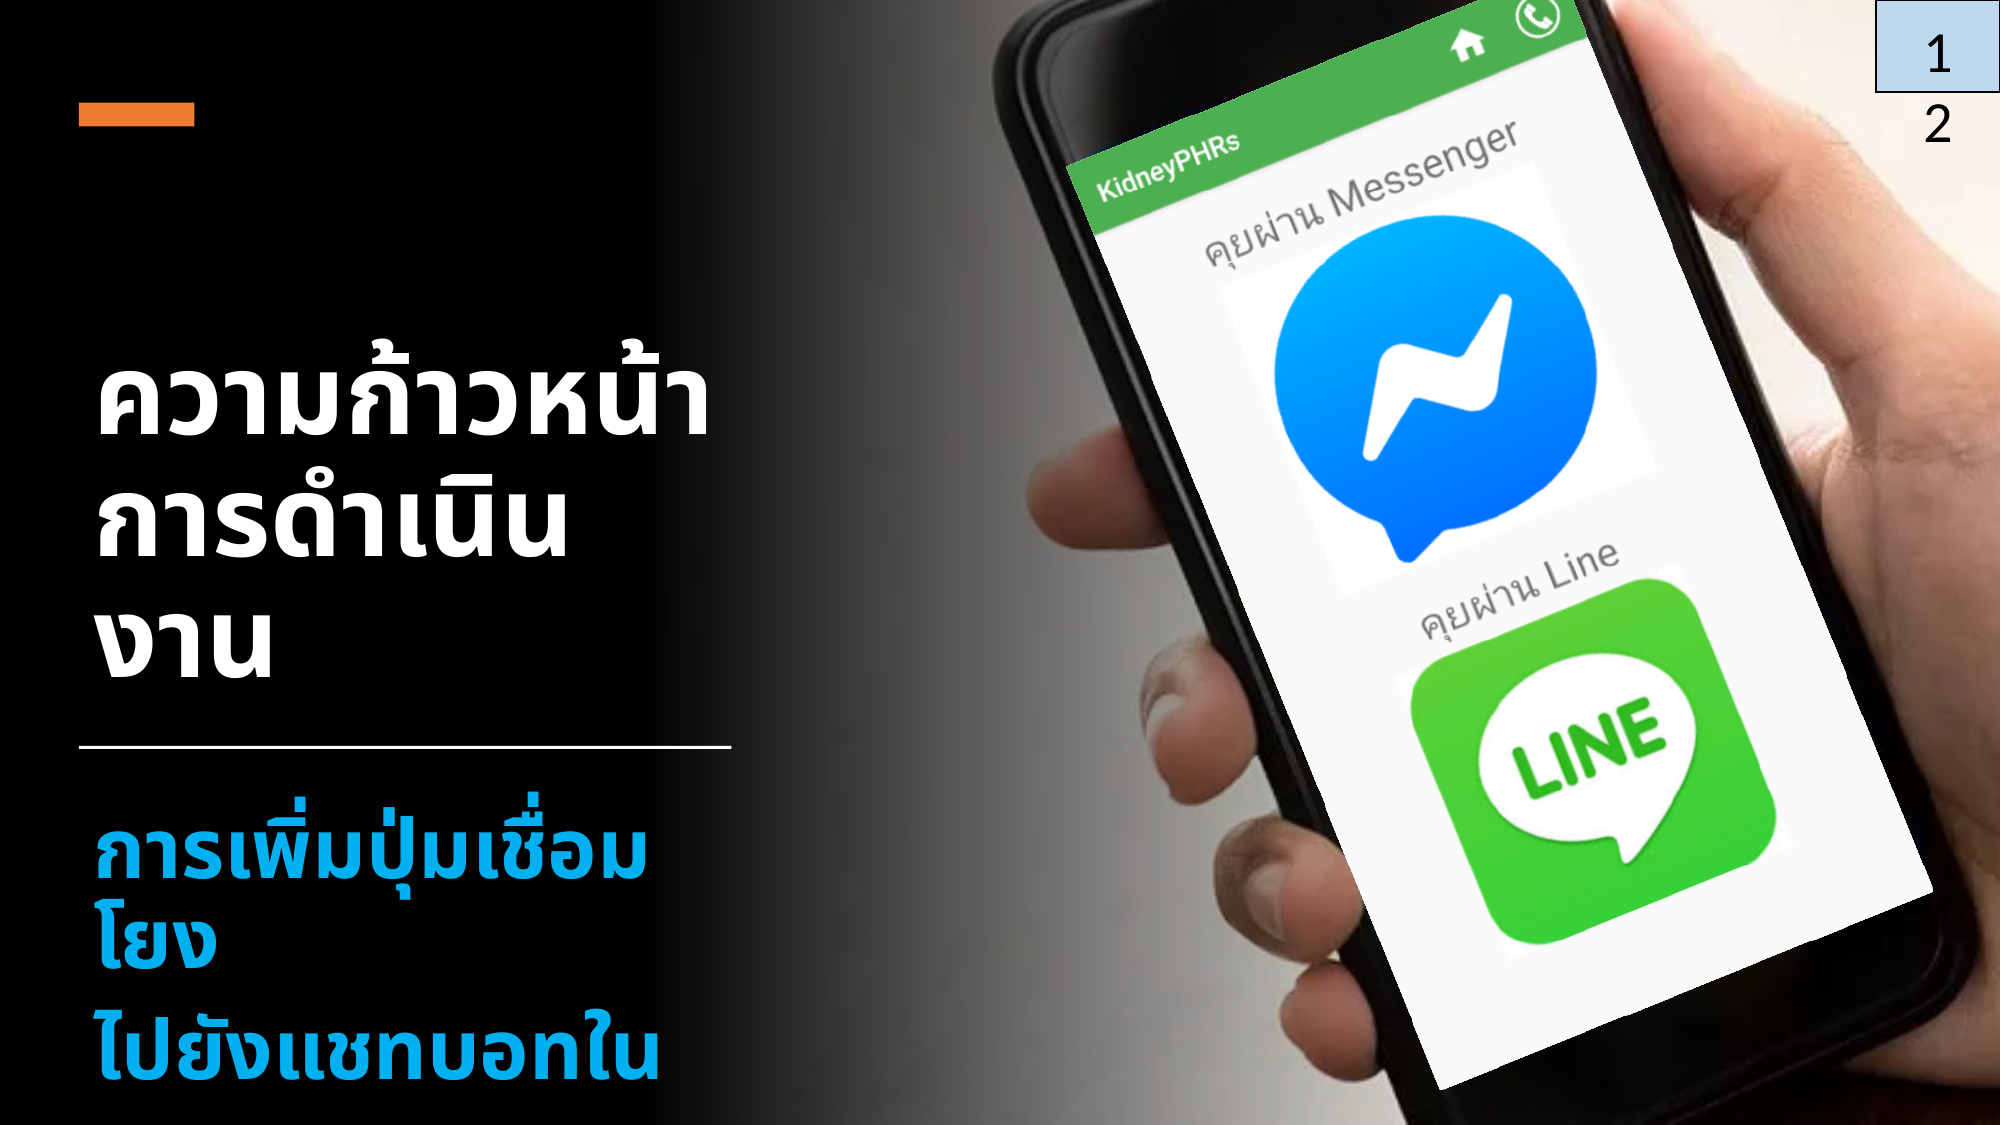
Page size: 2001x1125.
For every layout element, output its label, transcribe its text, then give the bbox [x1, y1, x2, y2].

title ความก้าวหน้า การดำเนินงาน [78, 184, 577, 710]
text_box [78, 102, 195, 128]
list การเพิ่มปุ่มเชื่อมโยง ไปยังแชทบอทใน LINE [78, 799, 577, 998]
picture [577, 0, 2000, 1125]
text_box [78, 745, 577, 750]
text_box [0, 0, 577, 1125]
